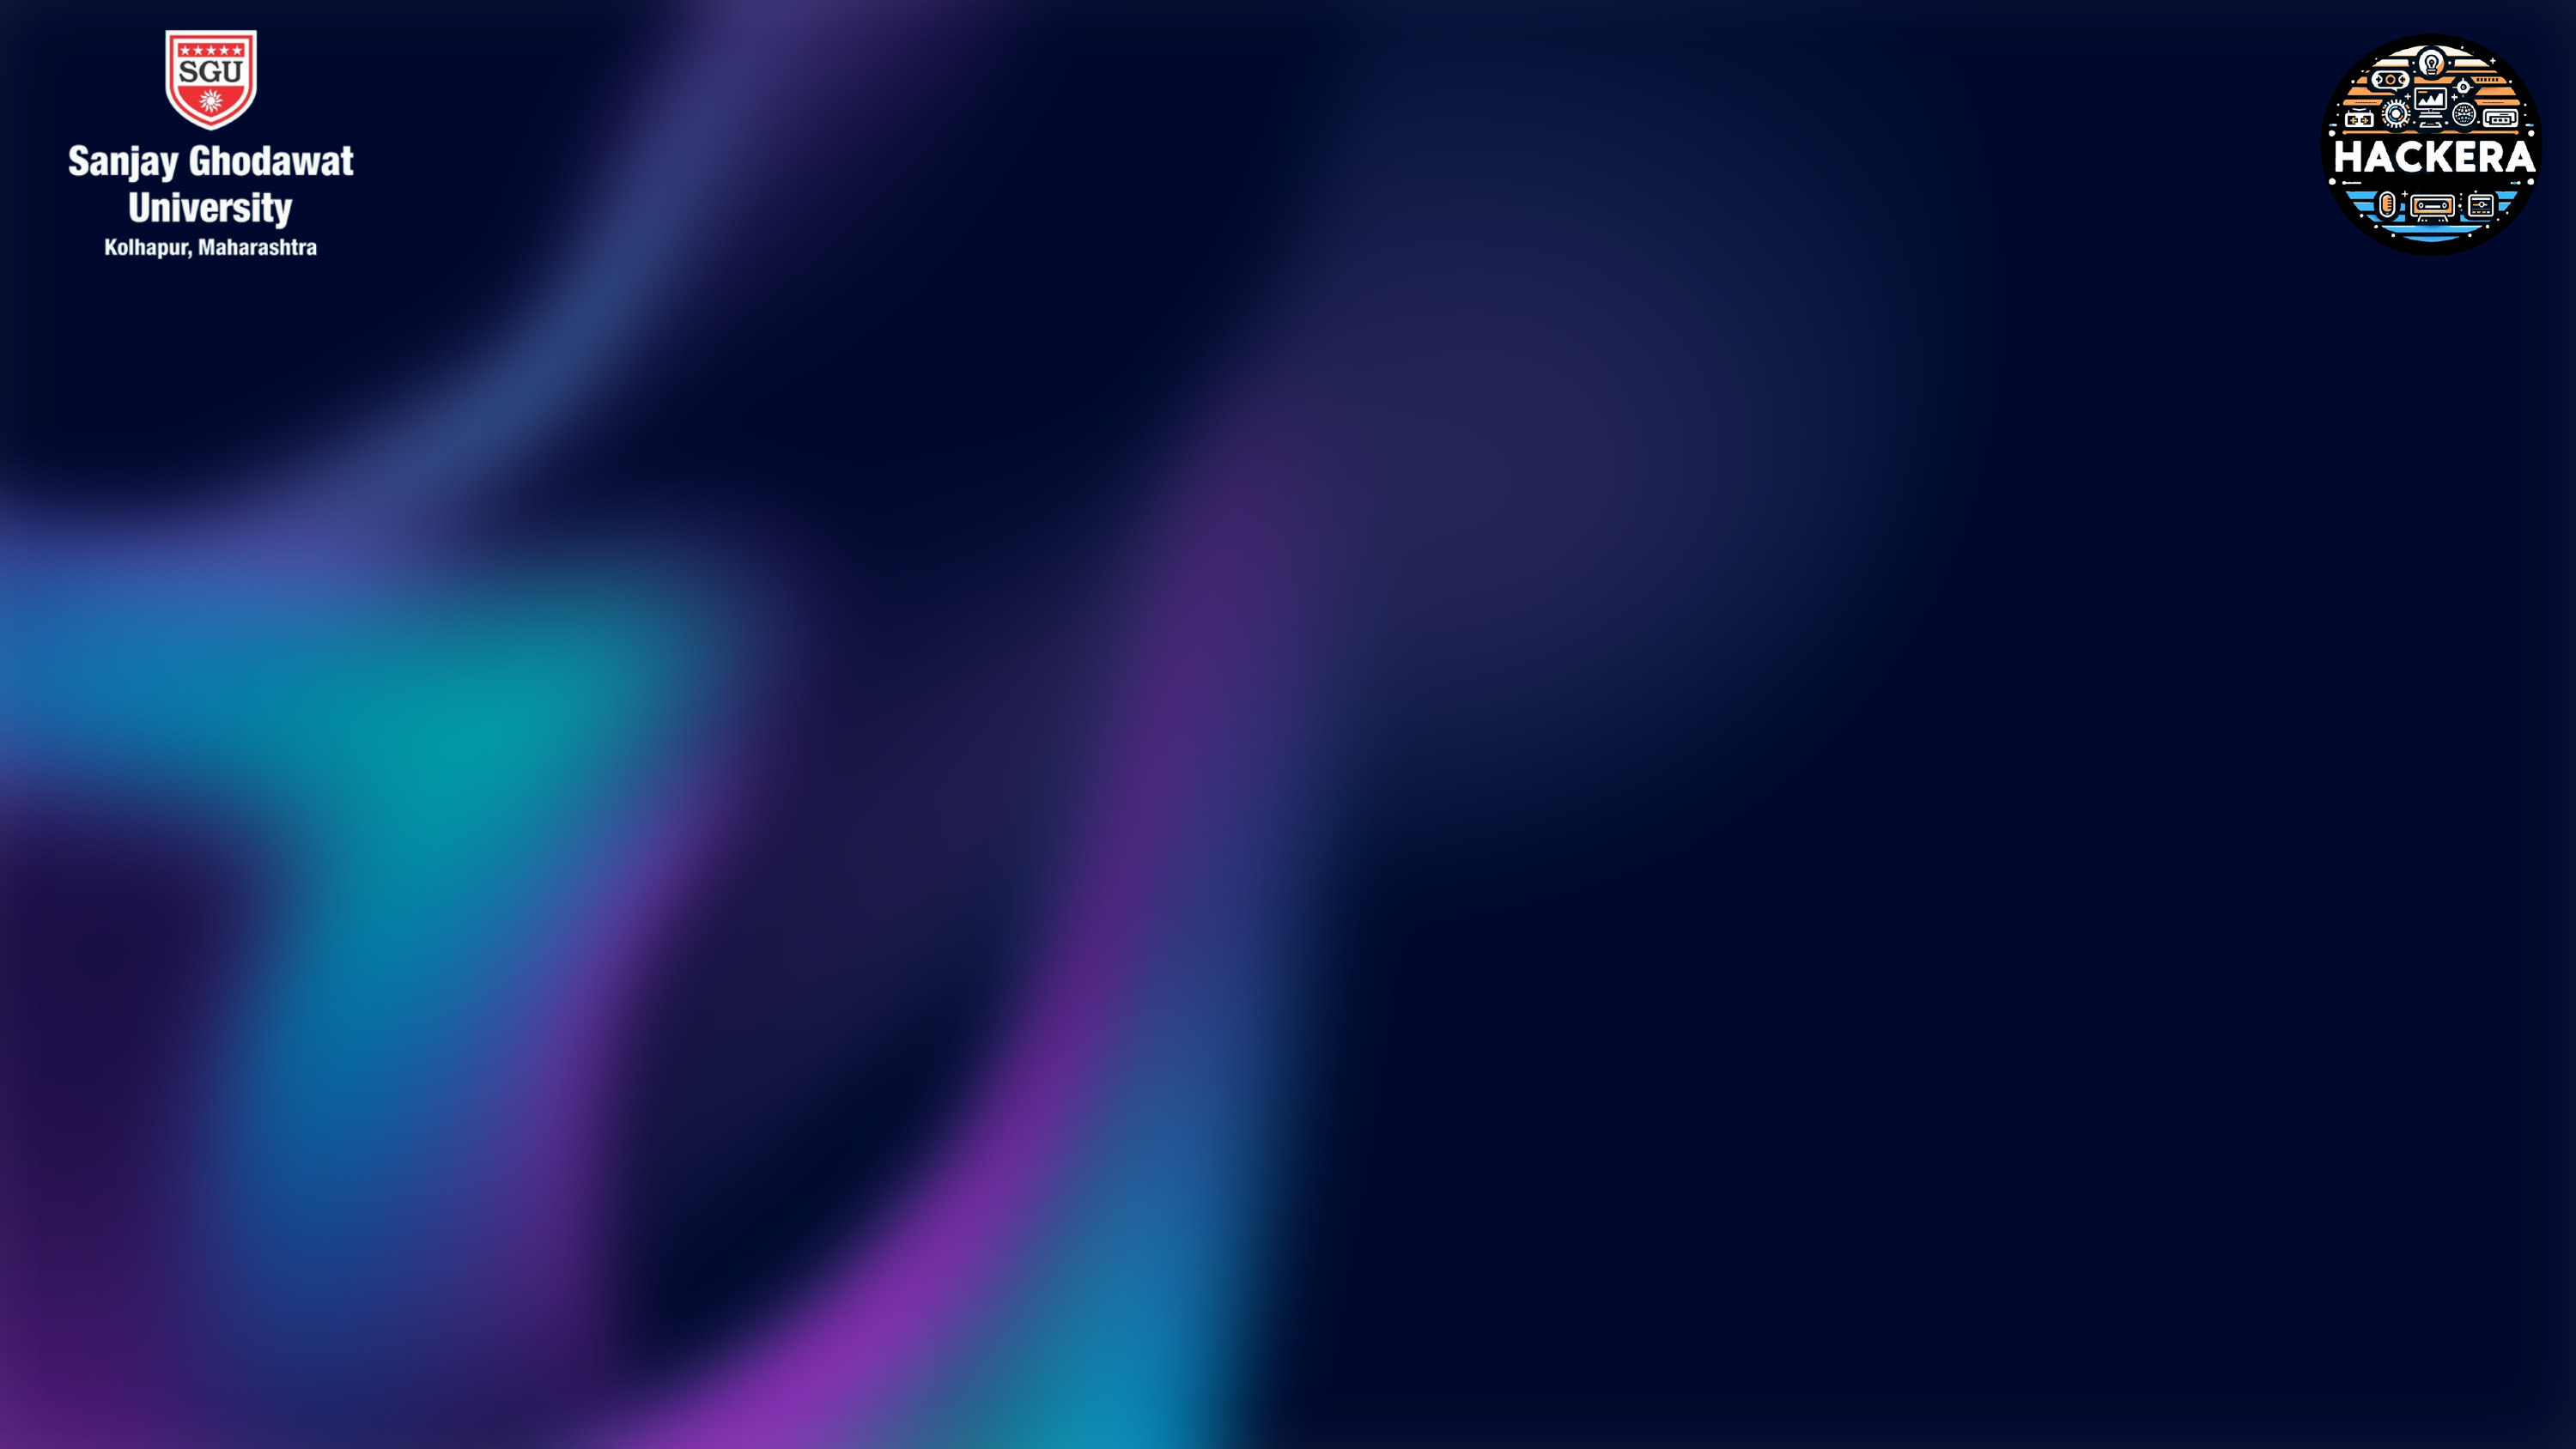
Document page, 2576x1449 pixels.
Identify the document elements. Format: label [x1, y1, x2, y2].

text_box [0, 3, 422, 286]
text_box [2320, 33, 2543, 256]
text_box [0, 0, 2576, 1449]
